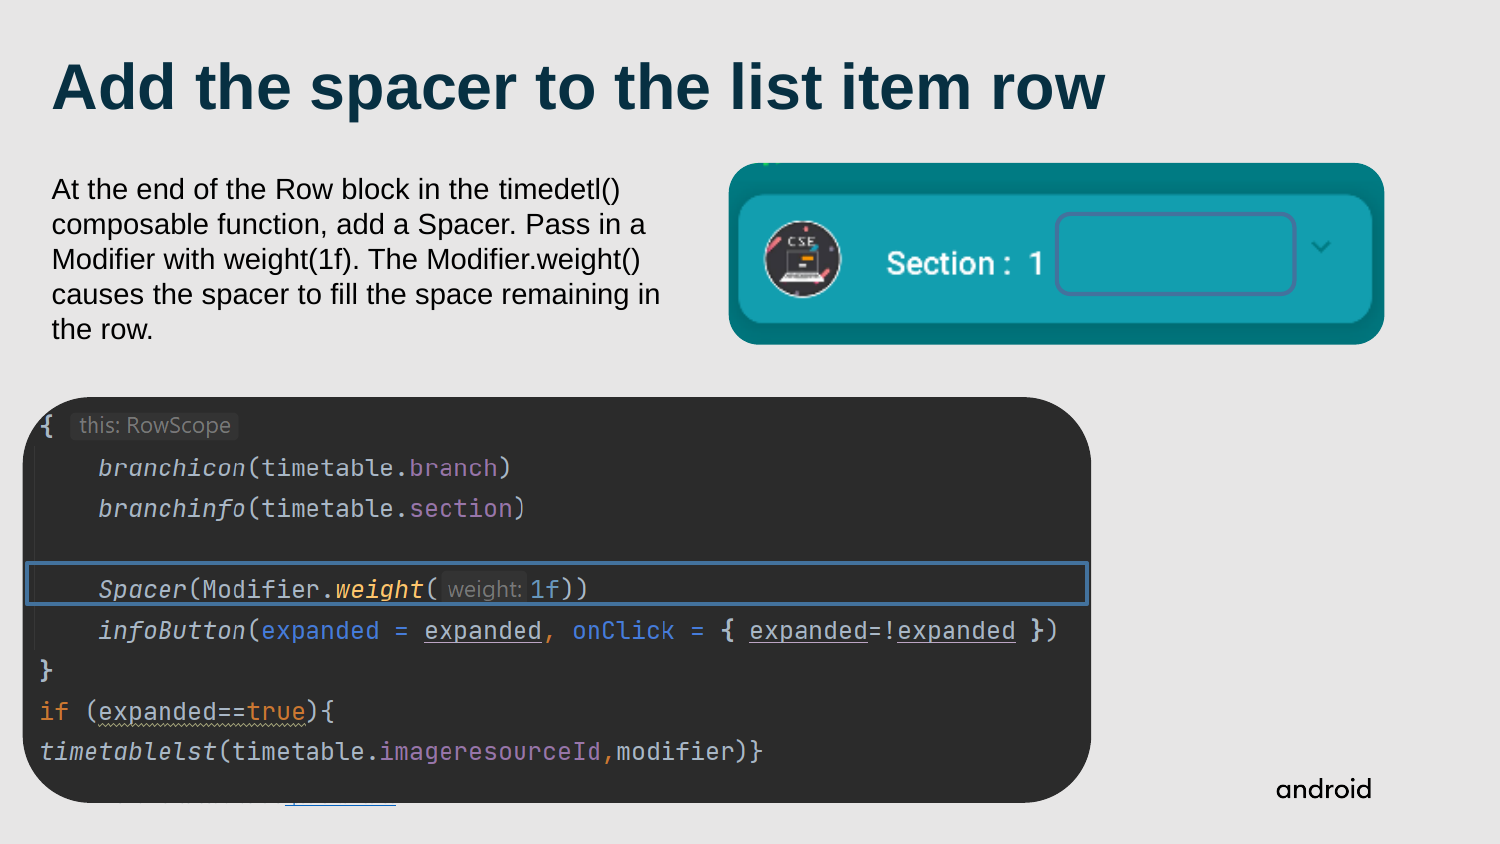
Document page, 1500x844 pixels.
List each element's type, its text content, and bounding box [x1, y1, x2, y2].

title Add the spacer to the list item row [36, 30, 1394, 111]
picture [728, 162, 1385, 345]
text_box At the end of the Row block in the timedetl() composable function, add a Spacer. Pass in a Modifier with weight(1f). The Modifier.weight() causes the spacer to fill the space remaining in the row. [36, 162, 678, 395]
picture [22, 396, 1092, 804]
picture [1272, 771, 1376, 804]
